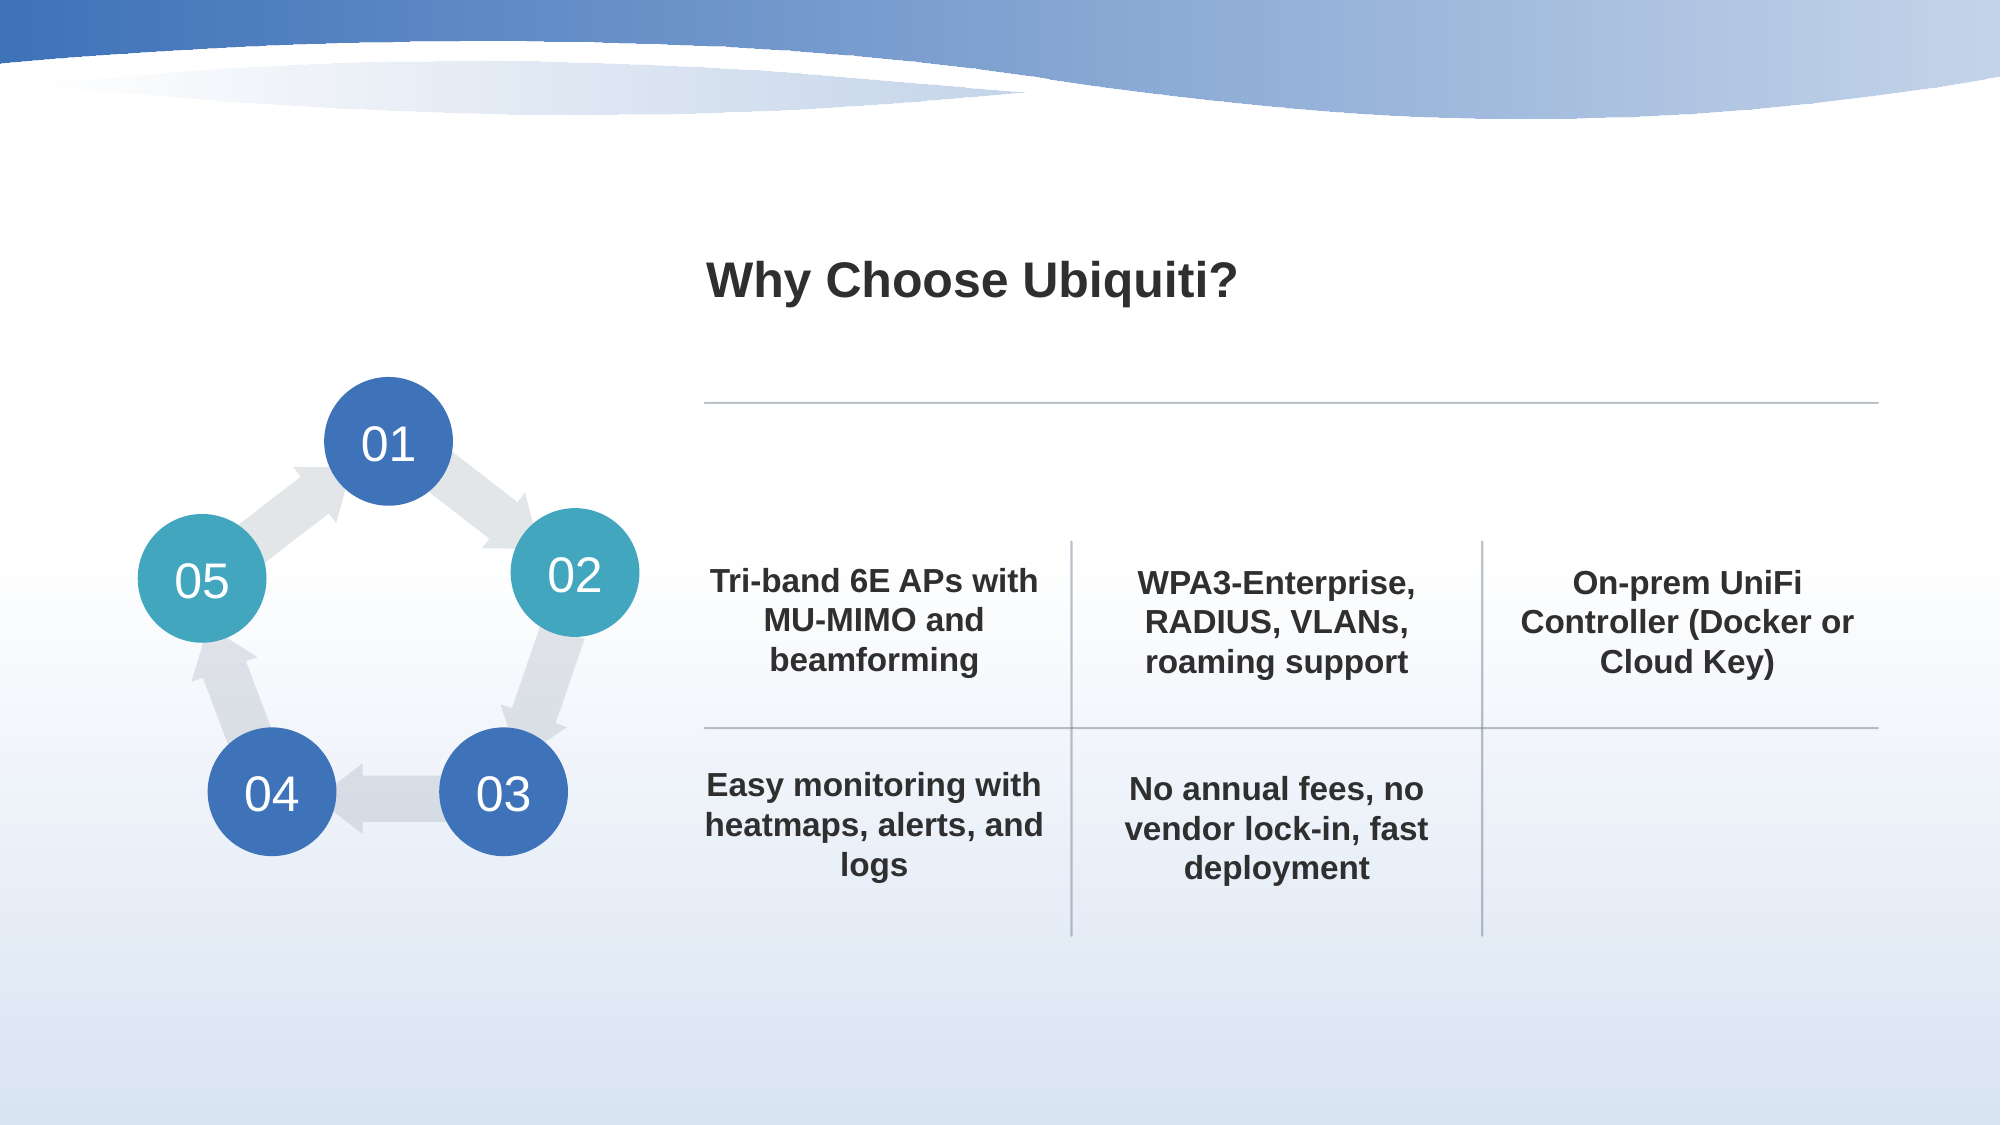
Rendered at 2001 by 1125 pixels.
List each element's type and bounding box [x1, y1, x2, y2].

text_box [137, 240, 1890, 936]
